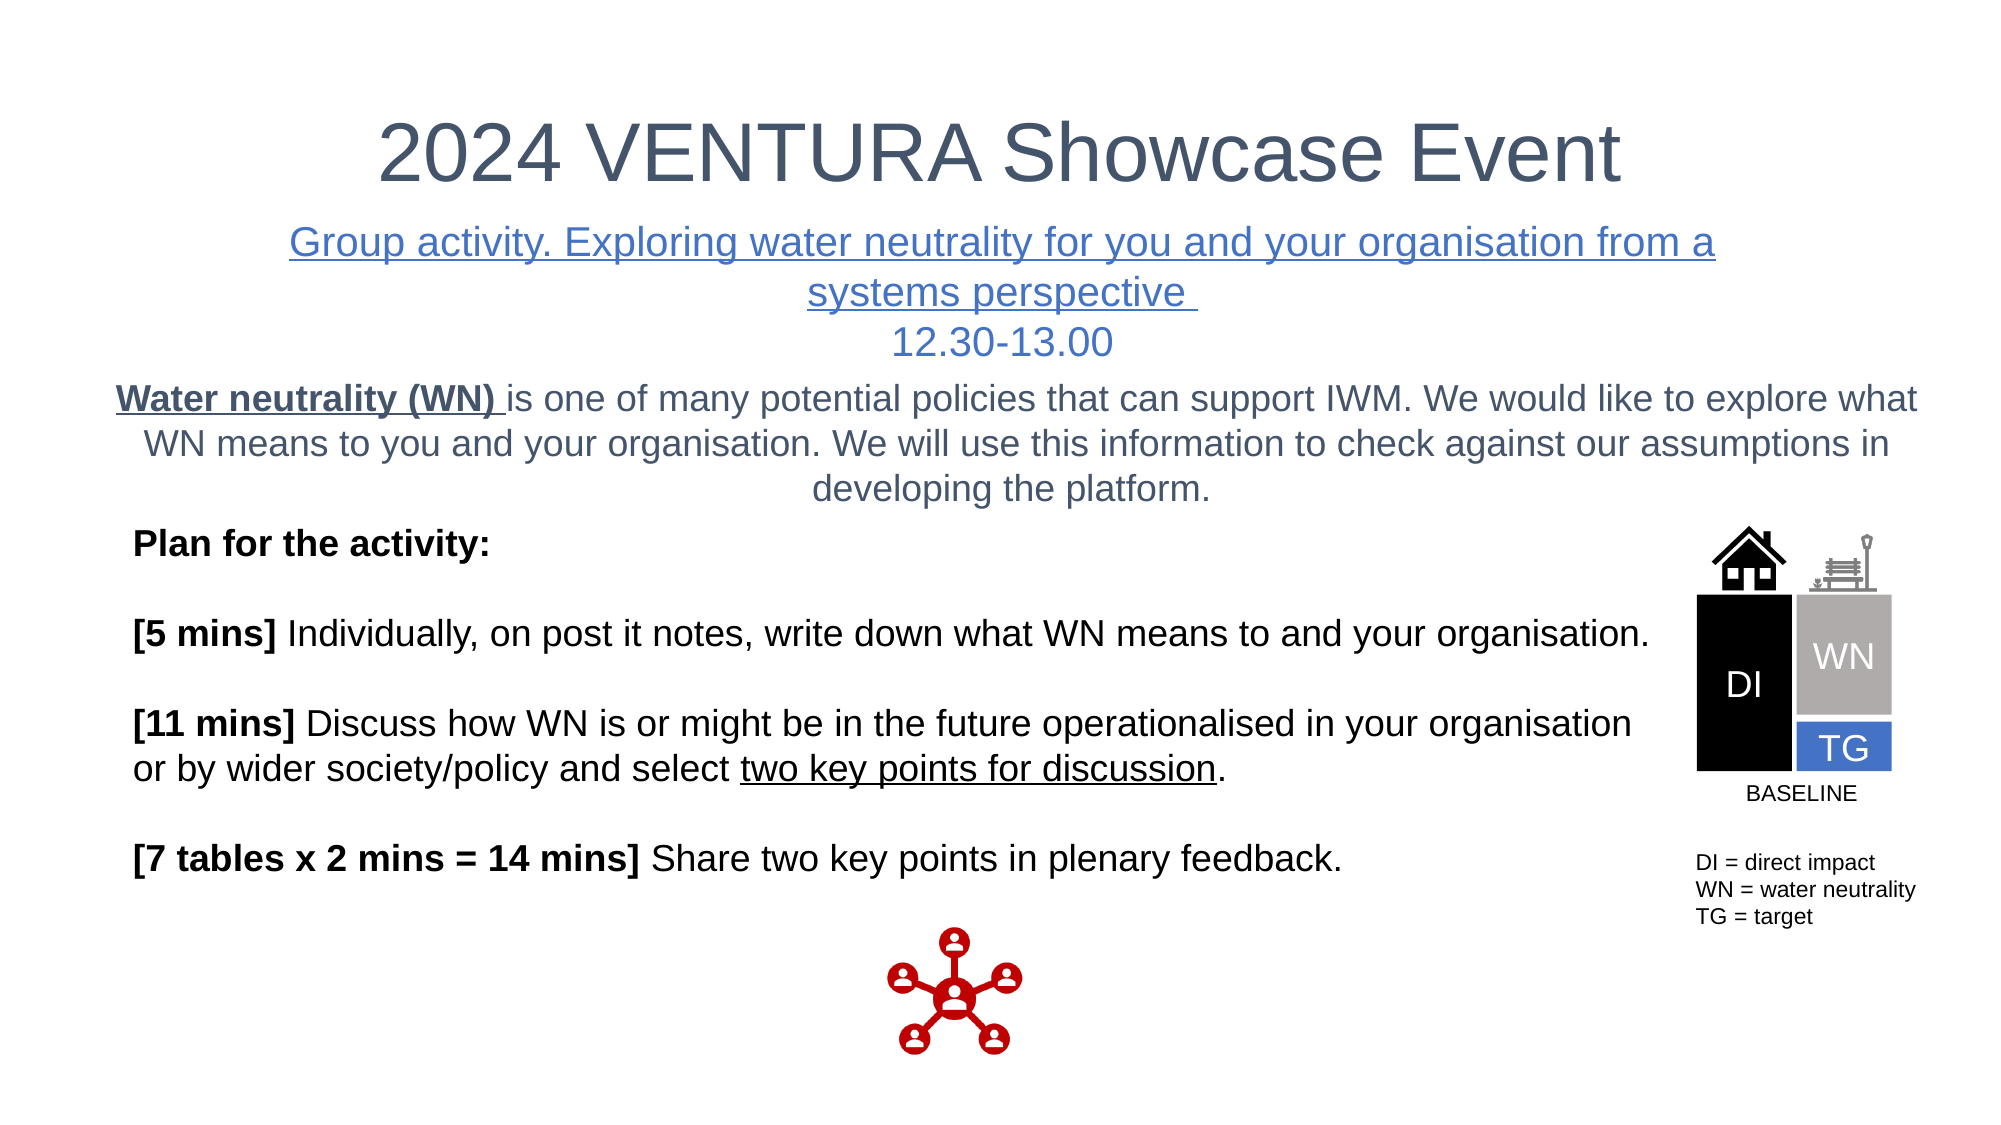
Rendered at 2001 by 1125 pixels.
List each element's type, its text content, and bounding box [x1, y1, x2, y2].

text_box Water neutrality (WN) is one of many potential policies that can support IWM. We would like to explore what WN means to you and your organisation. We will use this information to check against our assumptions in developing the platform. [89, 366, 1945, 516]
text_box 2024 VENTURA Showcase Event [7, 91, 1993, 206]
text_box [1680, 514, 1932, 939]
picture [873, 908, 1039, 1075]
text_box Group activity. Exploring water neutrality for you and your organisation from a systems perspective 12.30-13.00 [198, 207, 1807, 366]
text_box Plan for the activity: [5 mins] Individually, on post it notes, write down what WN means to and your organisation. [11 mins] Discuss how WN is or might be in the future operationalised in your organisation or by wider society/policy and select two key points for discussion. [7 tables x 2 mins = 14 mins] Share two key points in plenary feedback. [118, 516, 1677, 932]
